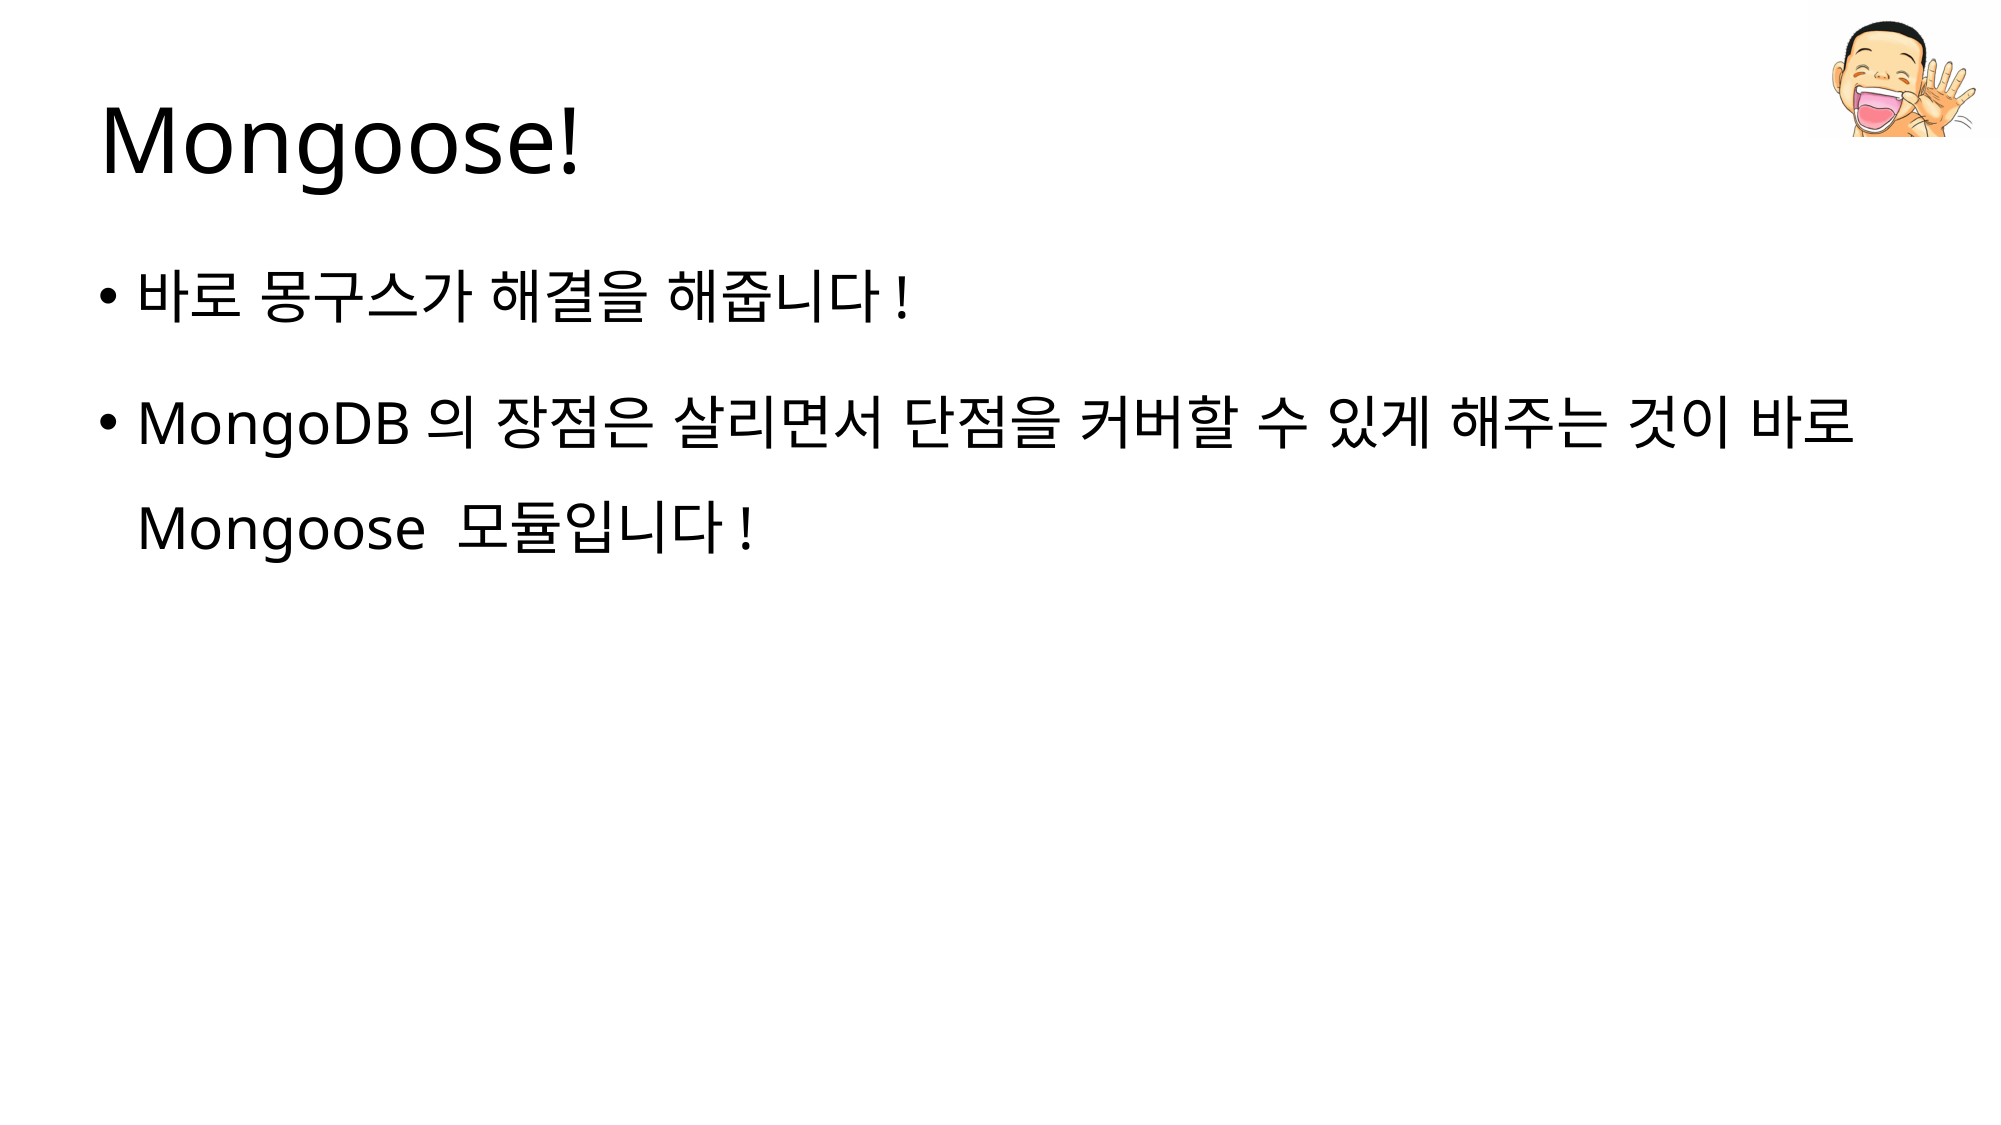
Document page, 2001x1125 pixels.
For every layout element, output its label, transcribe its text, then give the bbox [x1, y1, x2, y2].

picture [1931, 0, 2000, 137]
list 바로 몽구스가 해결을 해줍니다! MongoDB의 장점은 살리면서 단점을 커버할 수 있게 해주는 것이 바로 Mongoose 모듈입니다! [83, 217, 1931, 1125]
title Mongoose! [83, 0, 1931, 217]
